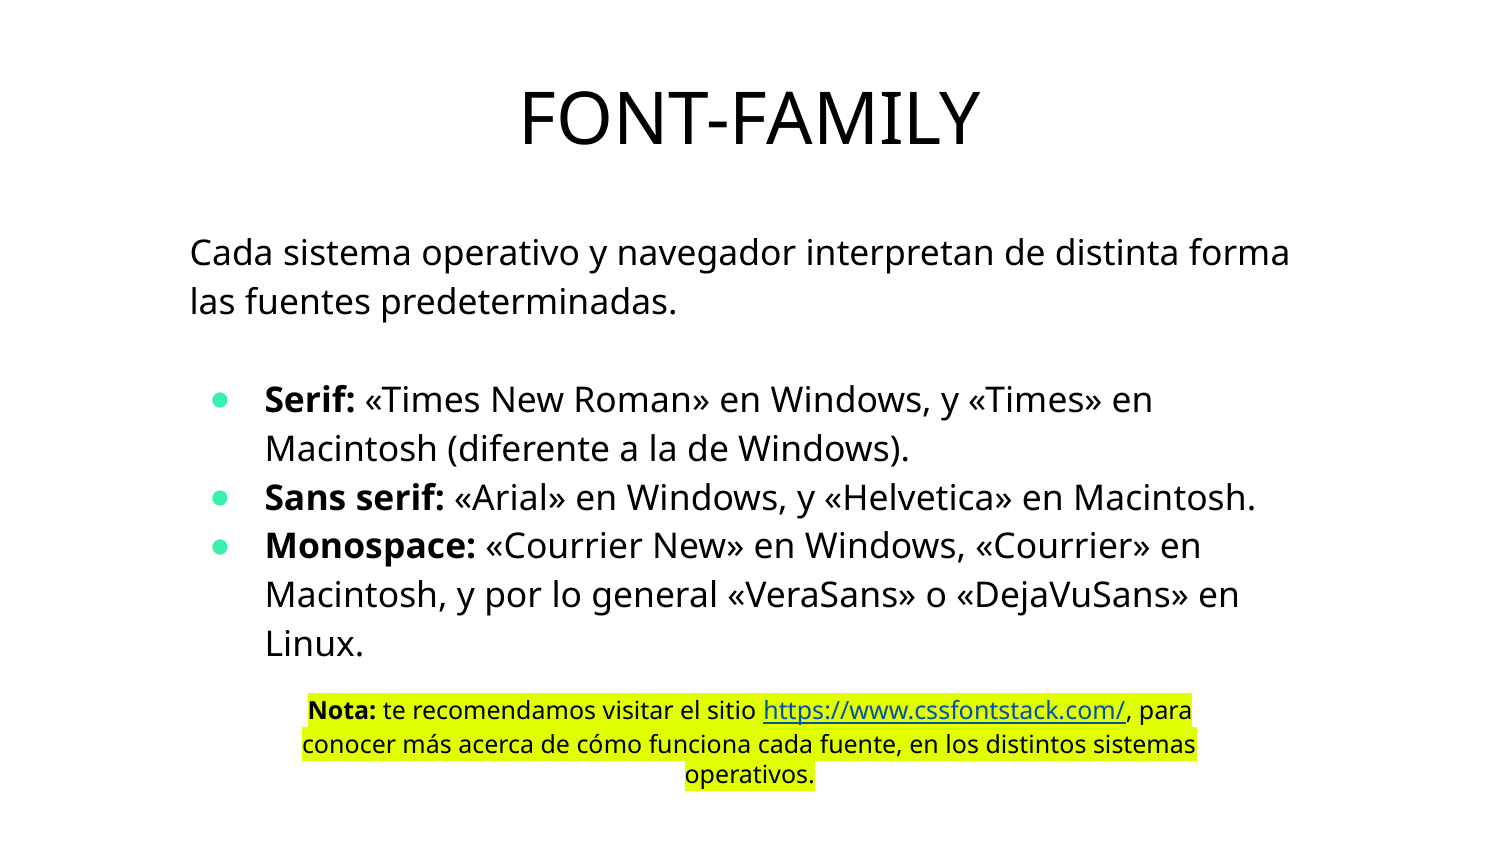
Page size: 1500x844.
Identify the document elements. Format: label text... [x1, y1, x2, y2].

text_box Nota: te recomendamos visitar el sitio https://www.cssfontstack.com/, para conocer más acerca de cómo funciona cada fuente, en los distintos sistemas operativos. [269, 679, 1230, 768]
text_box Cada sistema operativo y navegador interpretan de distinta forma las fuentes predeterminadas. Serif: «Times New Roman» en Windows, y «Times» en Macintosh (diferente a la de Windows). Sans serif: «Arial» en Windows, y «Helvetica» en Macintosh. Monospace: «Courrier New» en Windows, «Courrier» en Macintosh, y por lo general «VeraSans» o «DejaVuSans» en Linux. [174, 208, 1326, 550]
text_box FONT-FAMILY [238, 43, 1262, 208]
